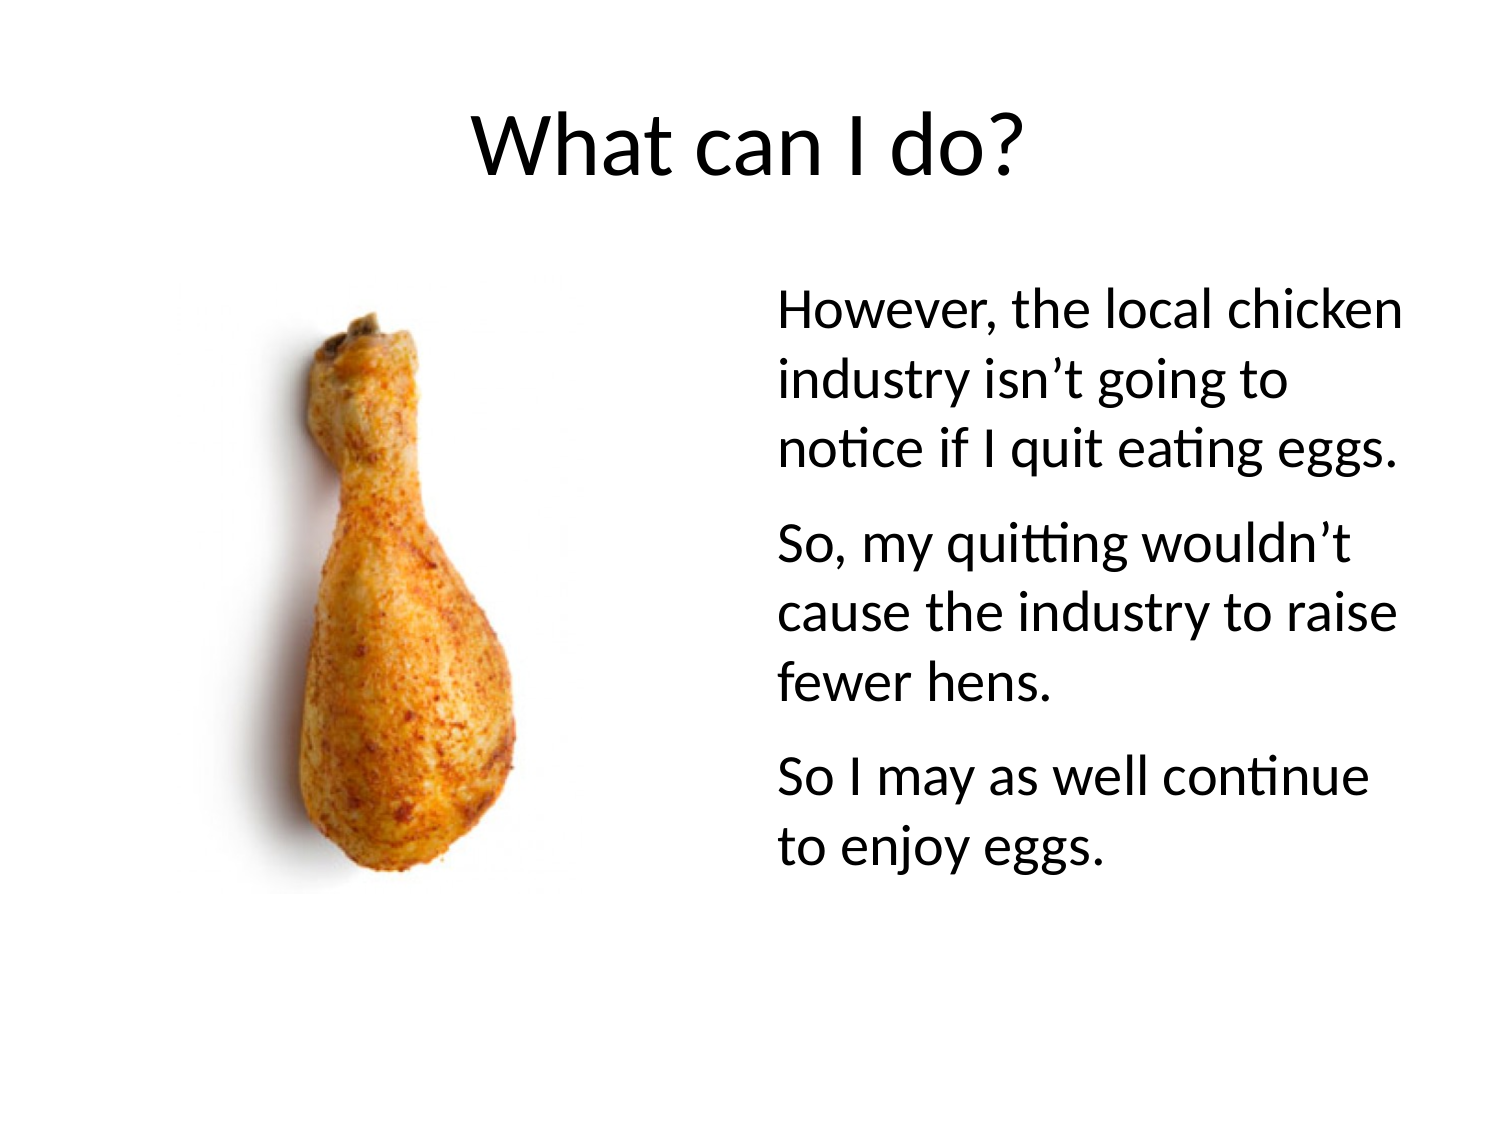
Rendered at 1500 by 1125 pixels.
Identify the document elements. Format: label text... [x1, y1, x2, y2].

picture [177, 788, 584, 893]
title What can I do? [75, 45, 1425, 233]
list However, the local chicken industry isn’t going to notice if I quit eating eggs. So, my quitting wouldn’t cause the industry to raise fewer hens. So I may as well continue to enjoy eggs. [762, 262, 1425, 1005]
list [70, 380, 690, 788]
picture [177, 275, 584, 380]
